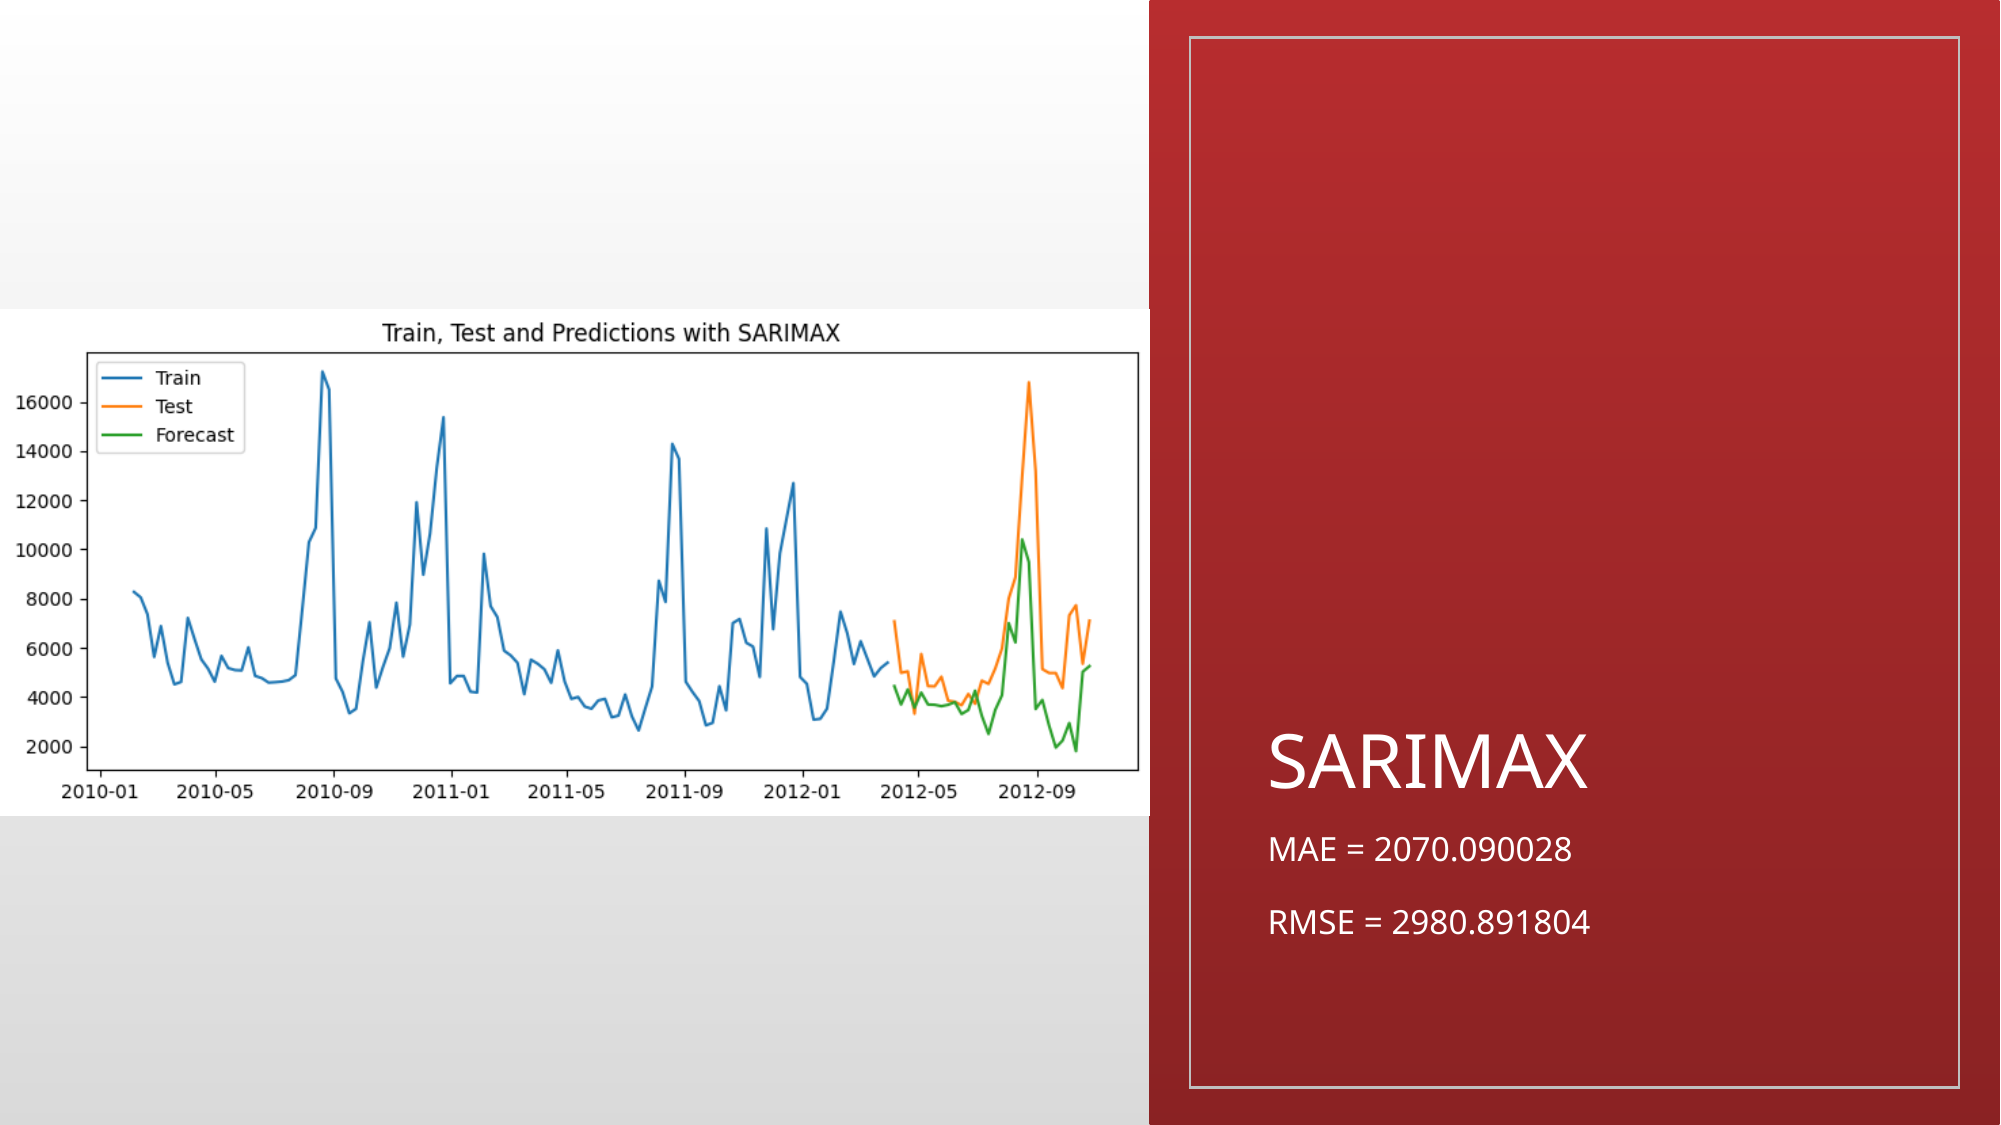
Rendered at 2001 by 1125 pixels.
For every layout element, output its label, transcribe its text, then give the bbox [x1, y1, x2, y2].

list MAE = 2070.090028 RMSE = 2980.891804 [1252, 825, 1898, 1051]
picture [0, 309, 1150, 816]
title SARIMAX [1252, 525, 1898, 813]
